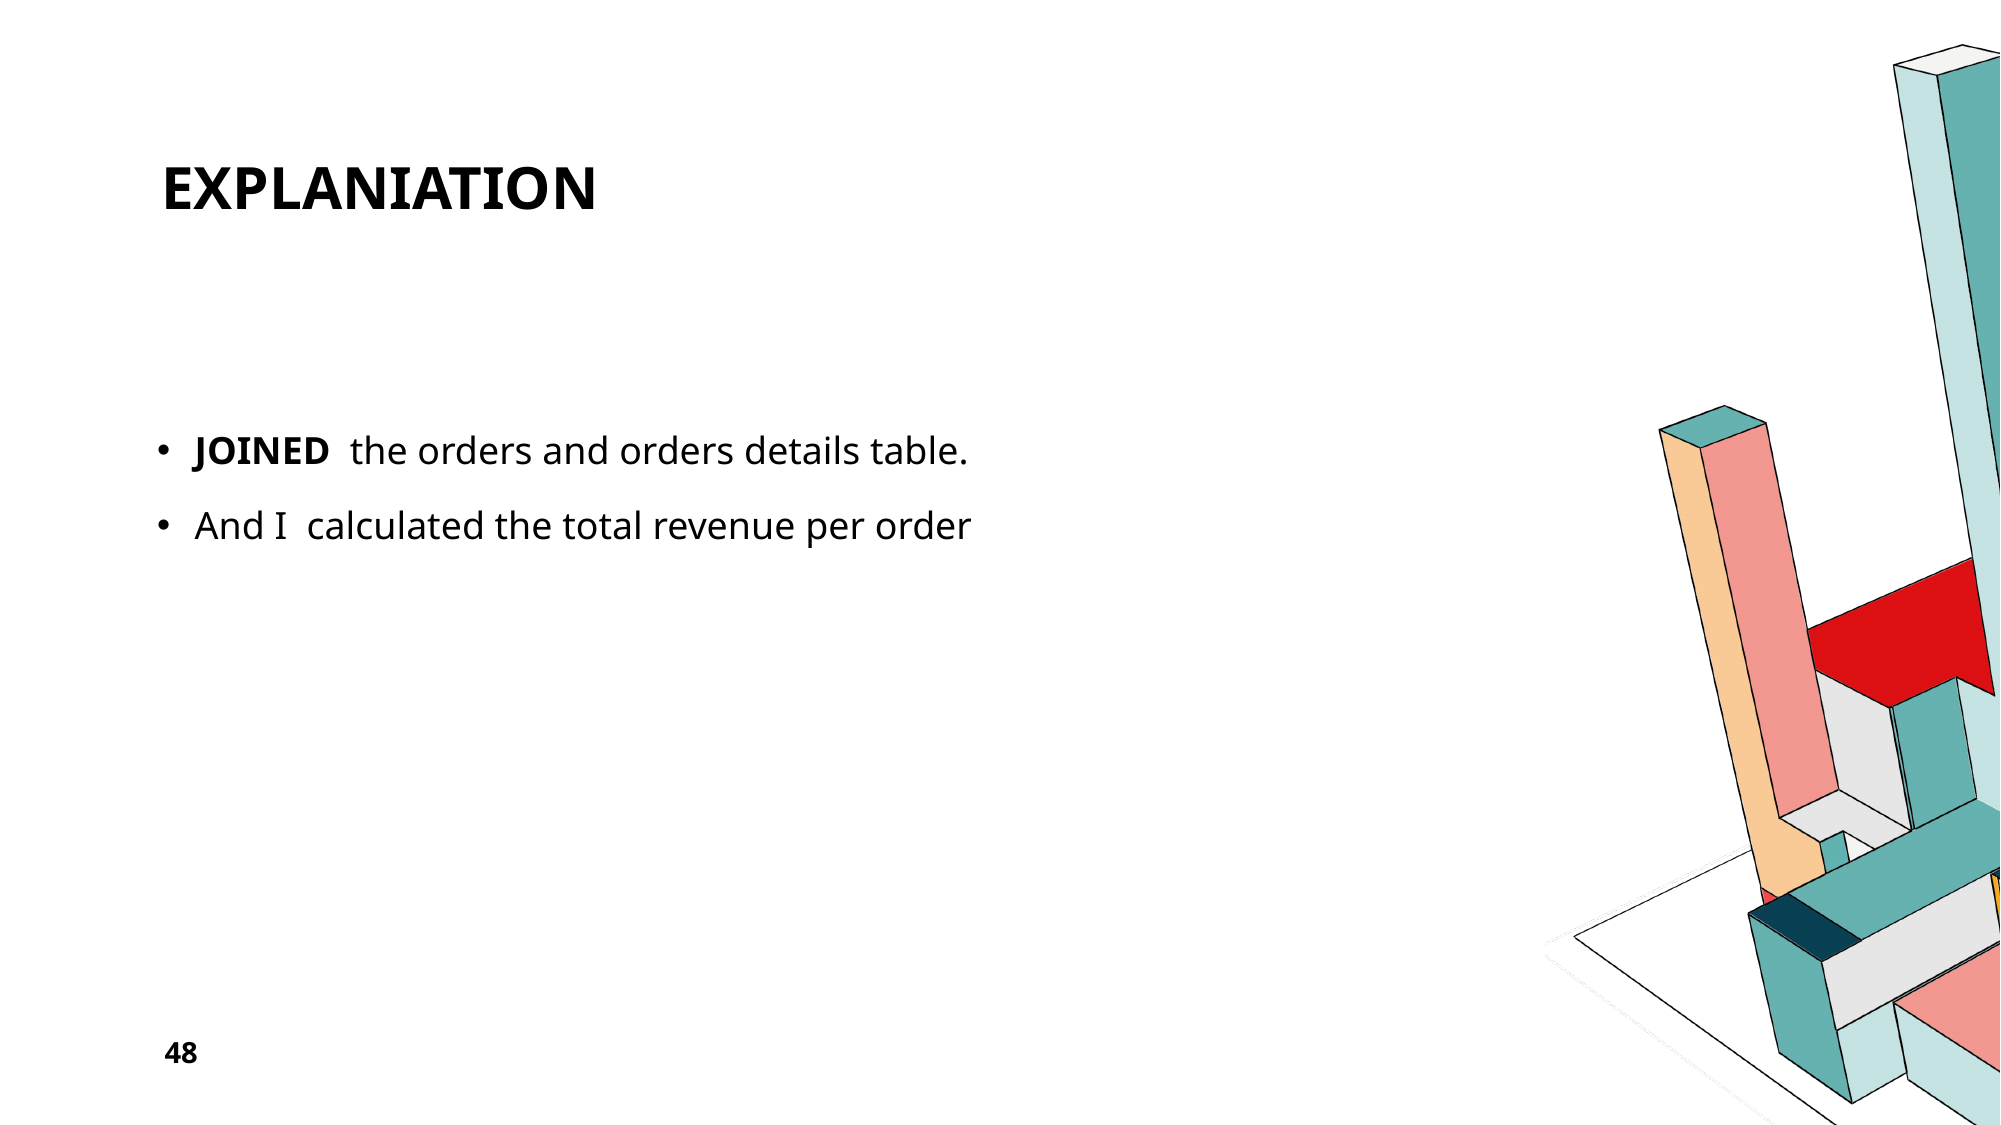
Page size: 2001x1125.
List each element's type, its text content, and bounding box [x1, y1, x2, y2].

title EXPLANIATION [146, 11, 1508, 230]
list JOINED the orders and orders details table. And I calculated the total revenue per order [142, 339, 1508, 913]
slide_number 48 [149, 1024, 588, 1085]
picture [1544, 43, 2000, 1125]
